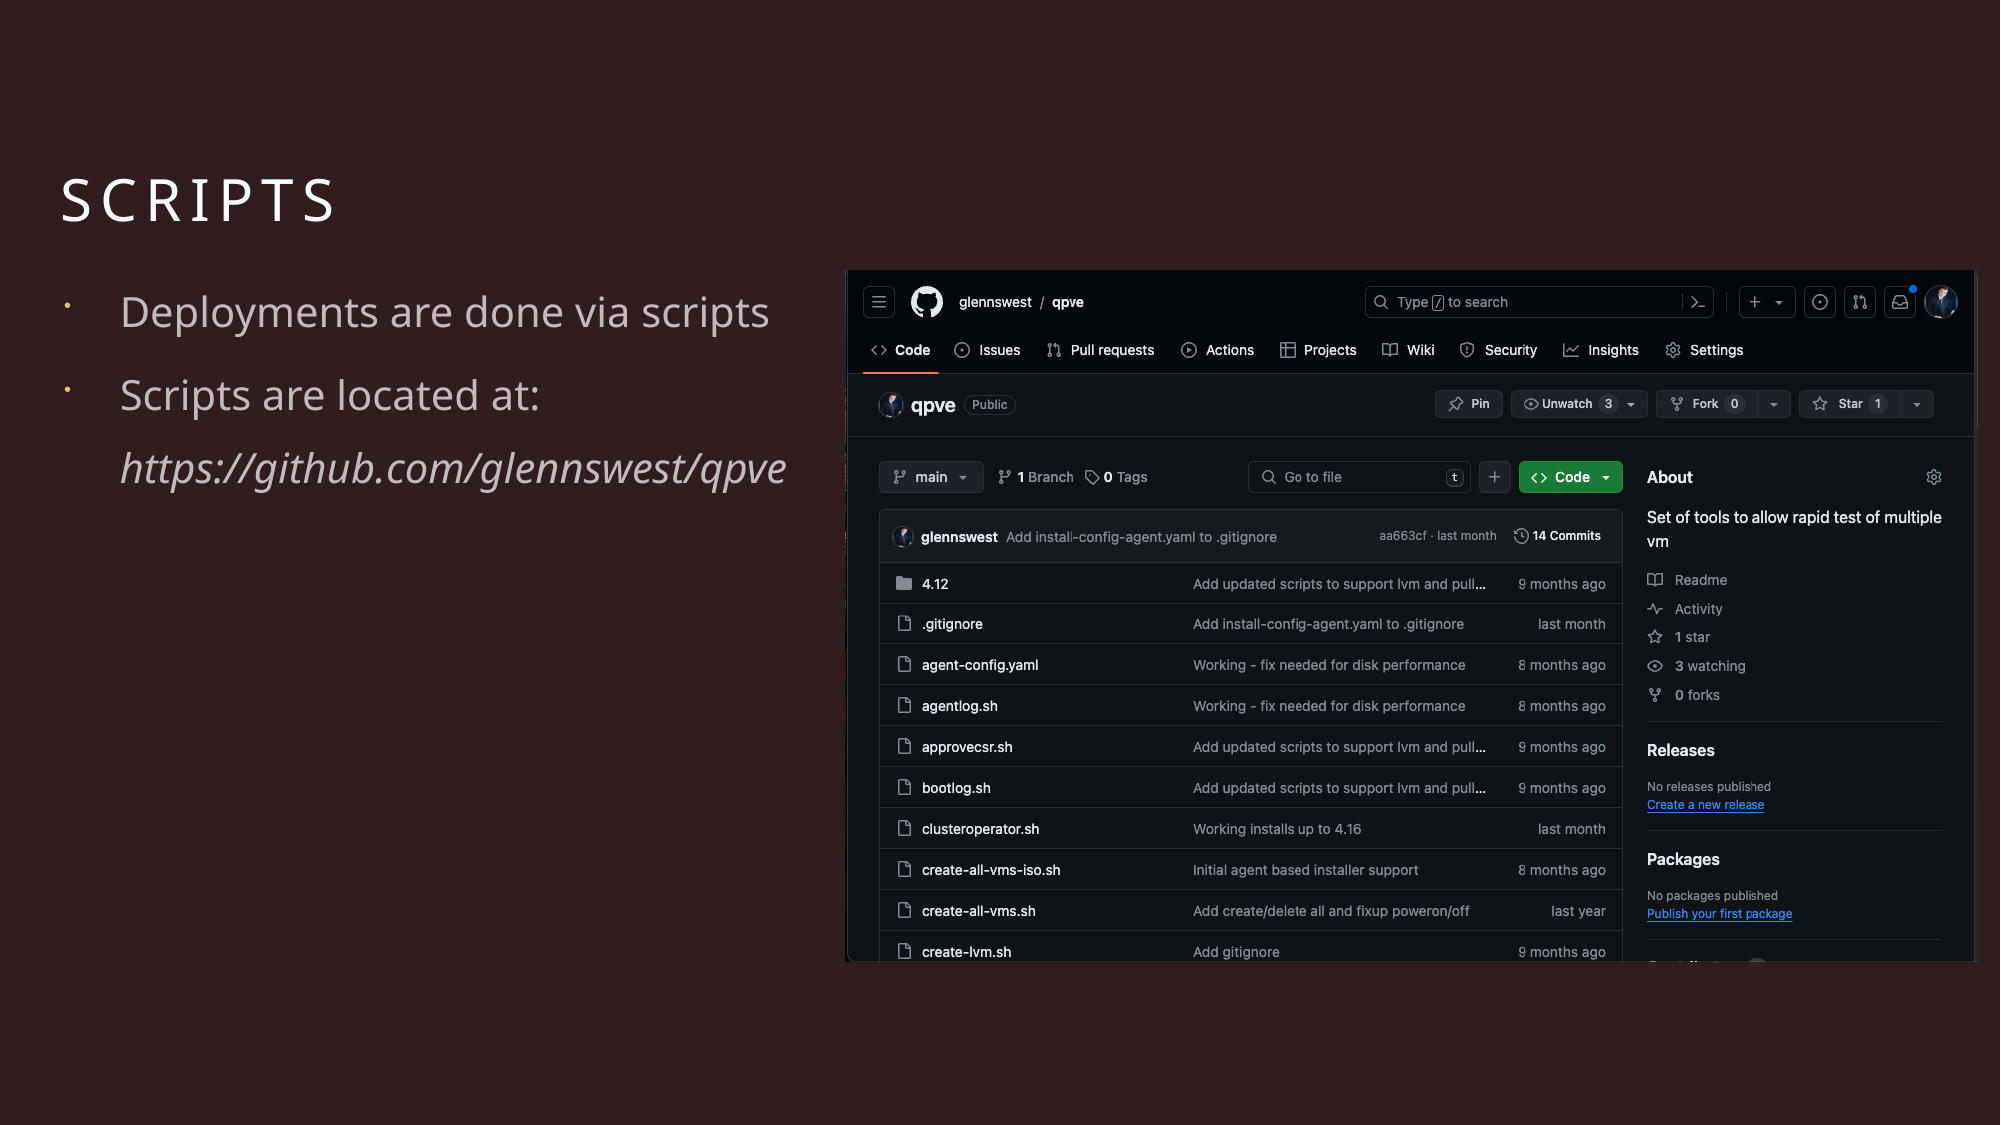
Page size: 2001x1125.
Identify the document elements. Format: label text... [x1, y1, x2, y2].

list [844, 270, 1979, 962]
list Deployments are done via scripts Scripts are located at: https://github.com/glennswest/qpve [60, 273, 831, 634]
title Scripts [60, 163, 1706, 271]
